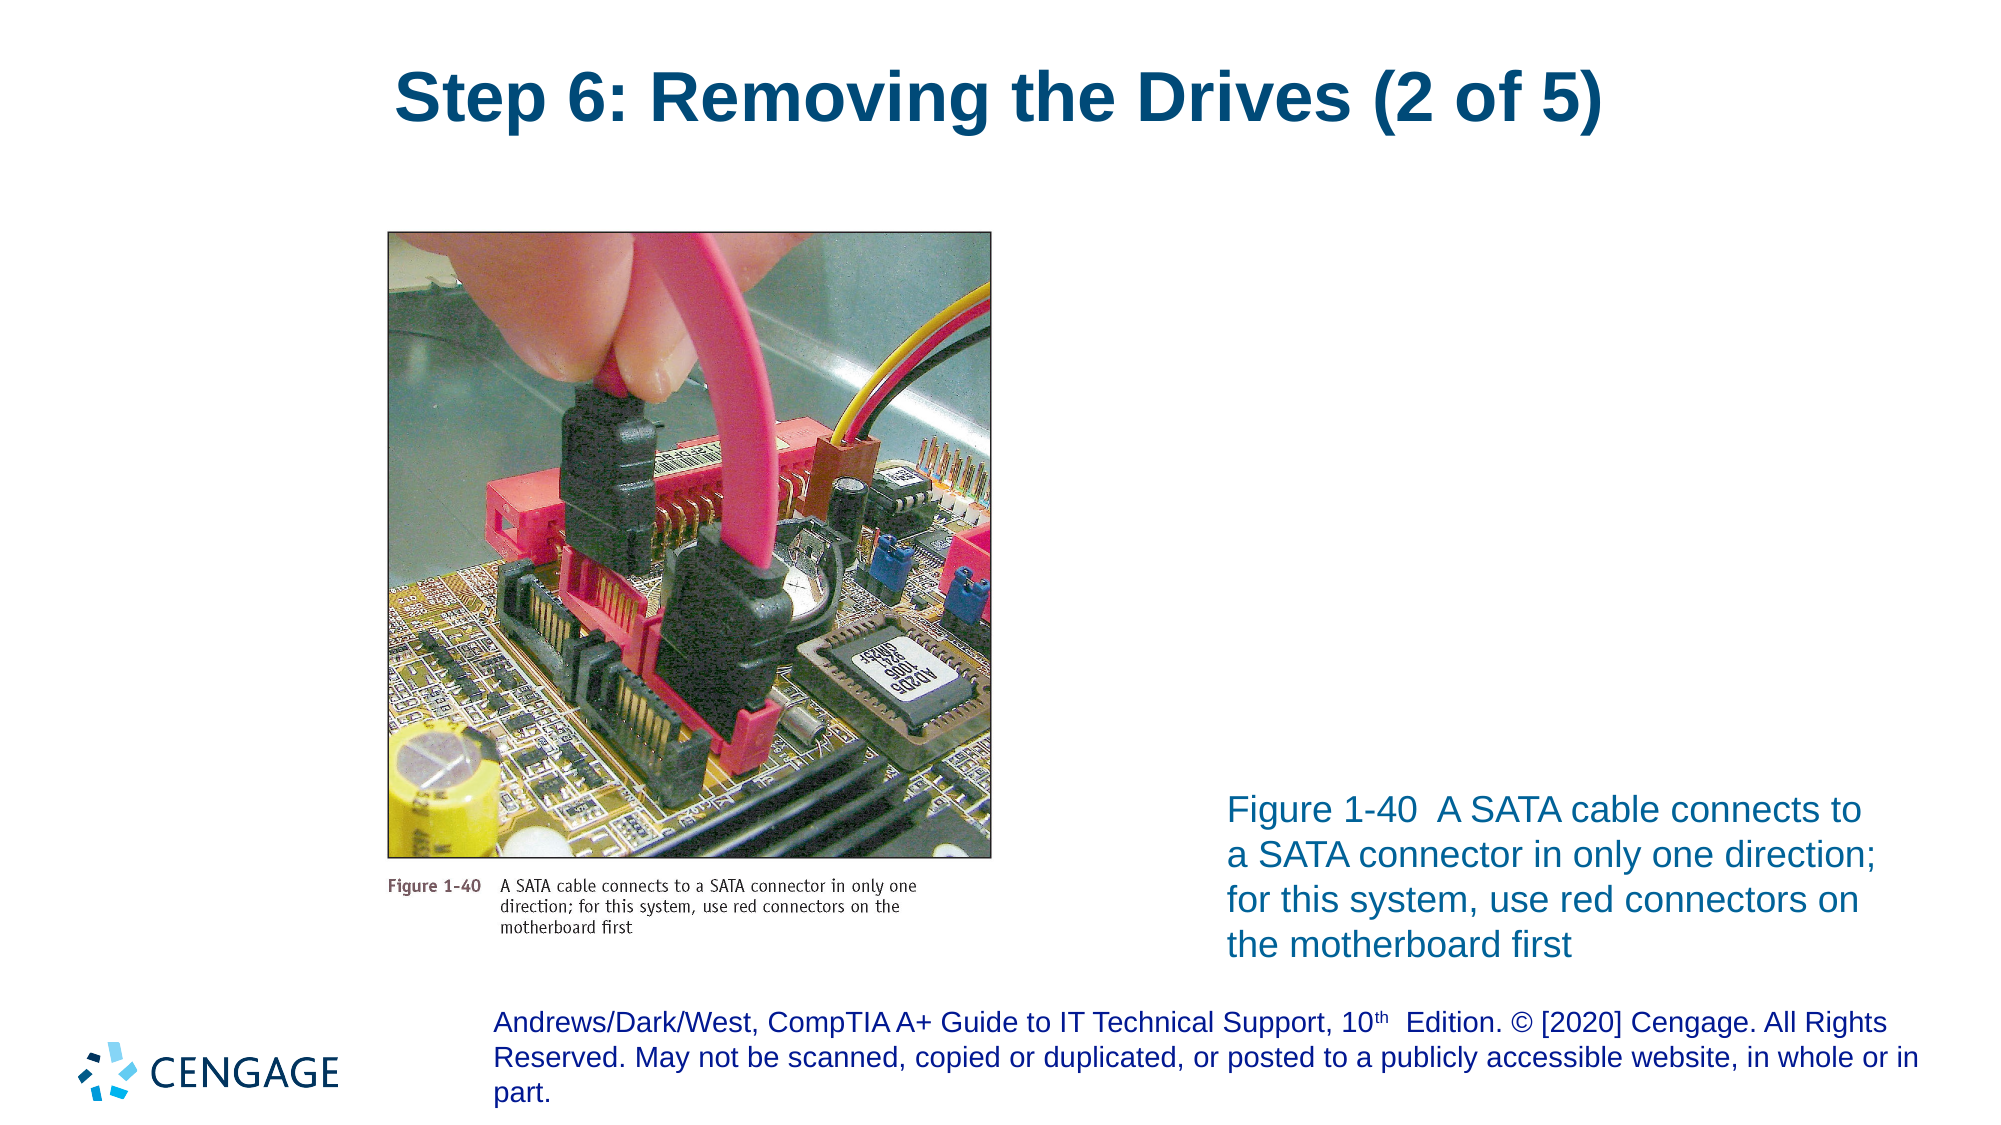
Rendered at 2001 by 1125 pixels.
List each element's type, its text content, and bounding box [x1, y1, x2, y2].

picture [78, 1042, 338, 1101]
picture [381, 225, 1000, 943]
title Step 6: Removing the Drives (2 of 5) [137, 59, 1863, 171]
list Figure 1-40 A SATA cable connects to a SATA connector in only one direction; for this system, use red connectors on the motherboard first [1226, 784, 1880, 965]
